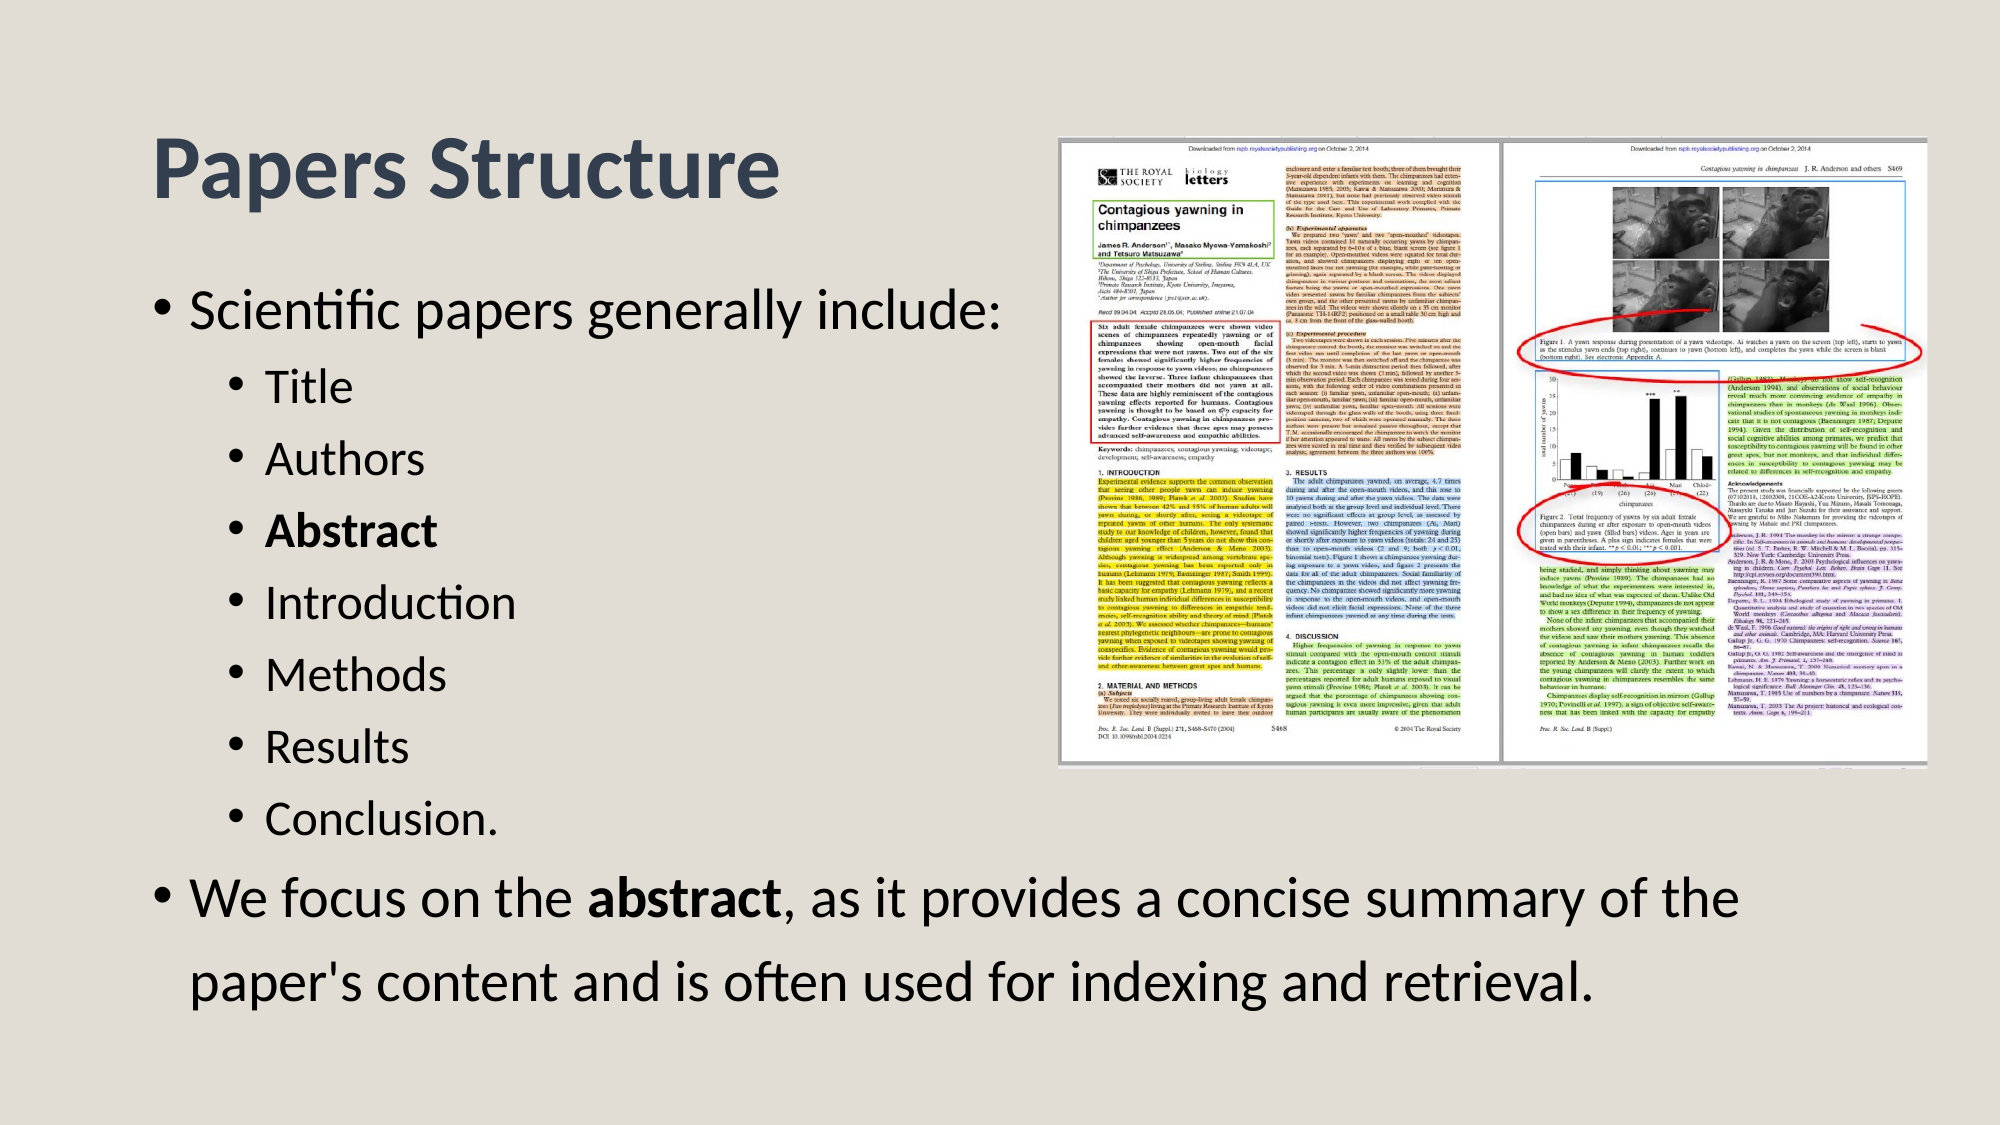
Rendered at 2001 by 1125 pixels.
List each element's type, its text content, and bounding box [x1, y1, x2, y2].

title Papers Structure [137, 59, 1863, 249]
list Scientific papers generally include: Title Authors Abstract Introduction Methods Results Conclusion. We focus on the abstract, as it provides a concise summary of the paper's content and is often used for indexing and retrieval. [137, 249, 1863, 1093]
picture [1057, 136, 1928, 769]
